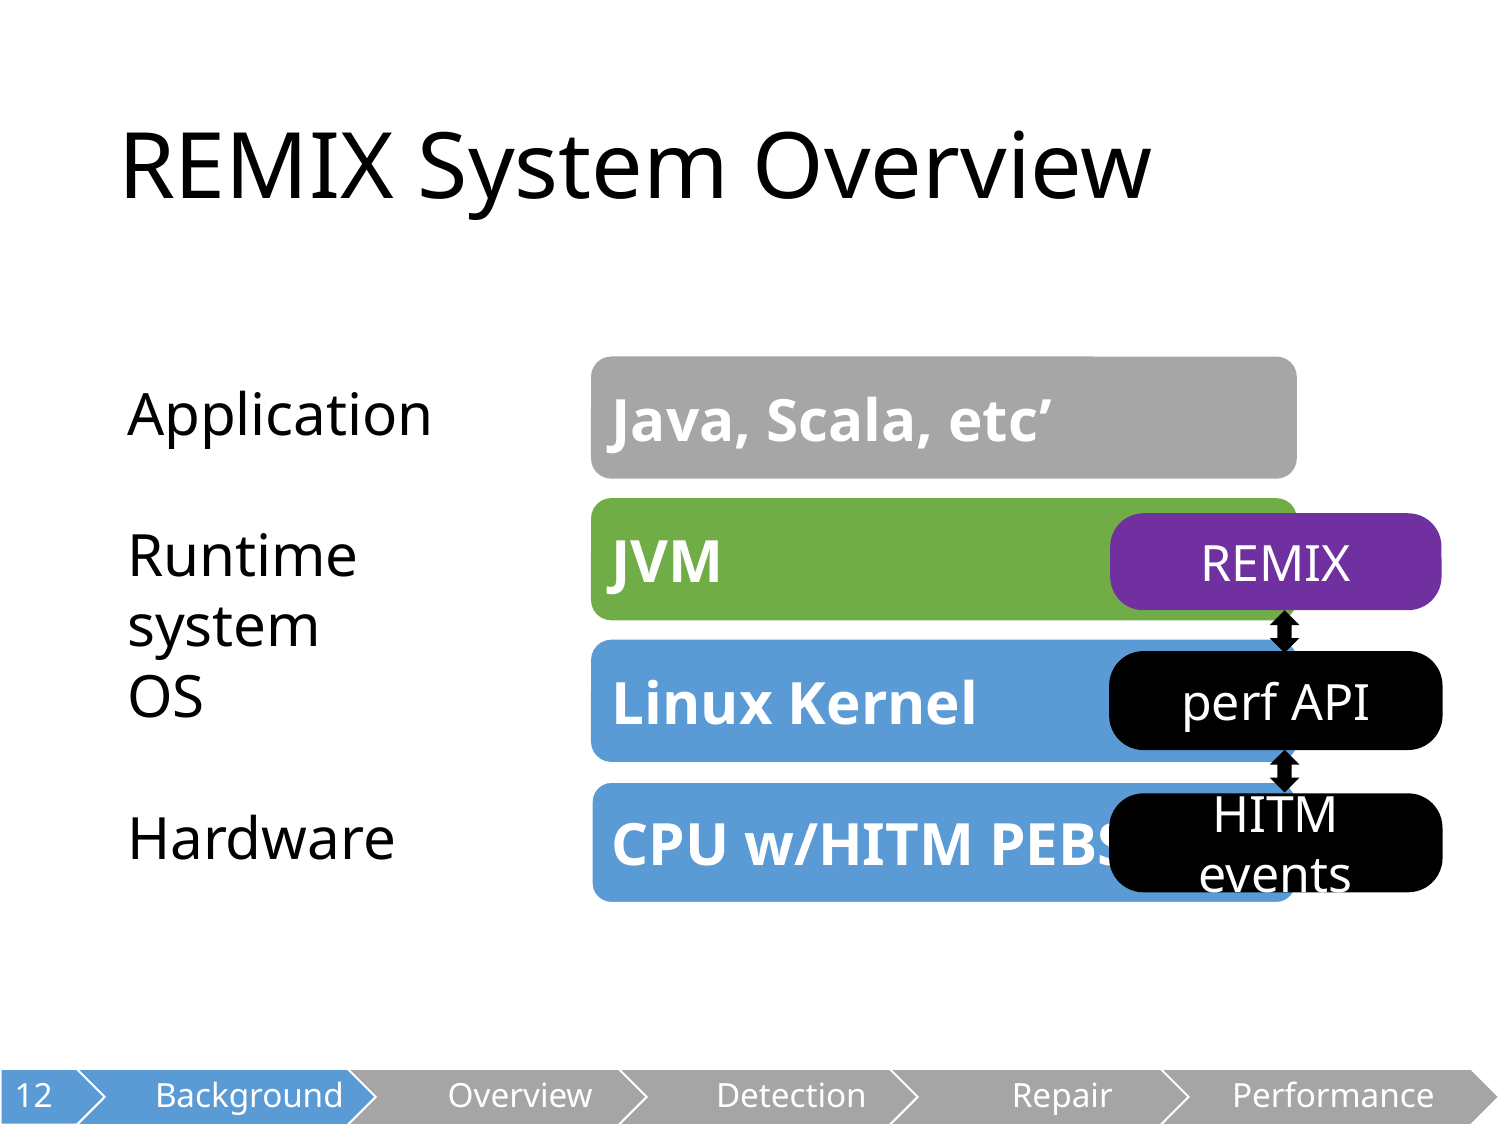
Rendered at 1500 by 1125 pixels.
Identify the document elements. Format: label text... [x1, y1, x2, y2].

text_box Java, Scala, etc’ [590, 356, 1297, 479]
text_box Runtime system [112, 511, 541, 666]
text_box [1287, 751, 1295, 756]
text_box Hardware [112, 793, 519, 879]
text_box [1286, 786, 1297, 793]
text_box Linux Kernel [590, 639, 1282, 762]
text_box perf API [1109, 651, 1443, 751]
text_box OS [112, 652, 316, 737]
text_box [0, 1068, 1500, 1125]
text_box Application [112, 370, 474, 455]
title Remix System Overview [103, 59, 1397, 278]
text_box [1269, 751, 1300, 793]
text_box [1269, 610, 1300, 653]
text_box JVM [590, 498, 1296, 621]
text_box Remix [1109, 512, 1443, 612]
text_box CPU w/HITM PEBS [589, 779, 1296, 906]
text_box HITM events [1109, 793, 1443, 893]
